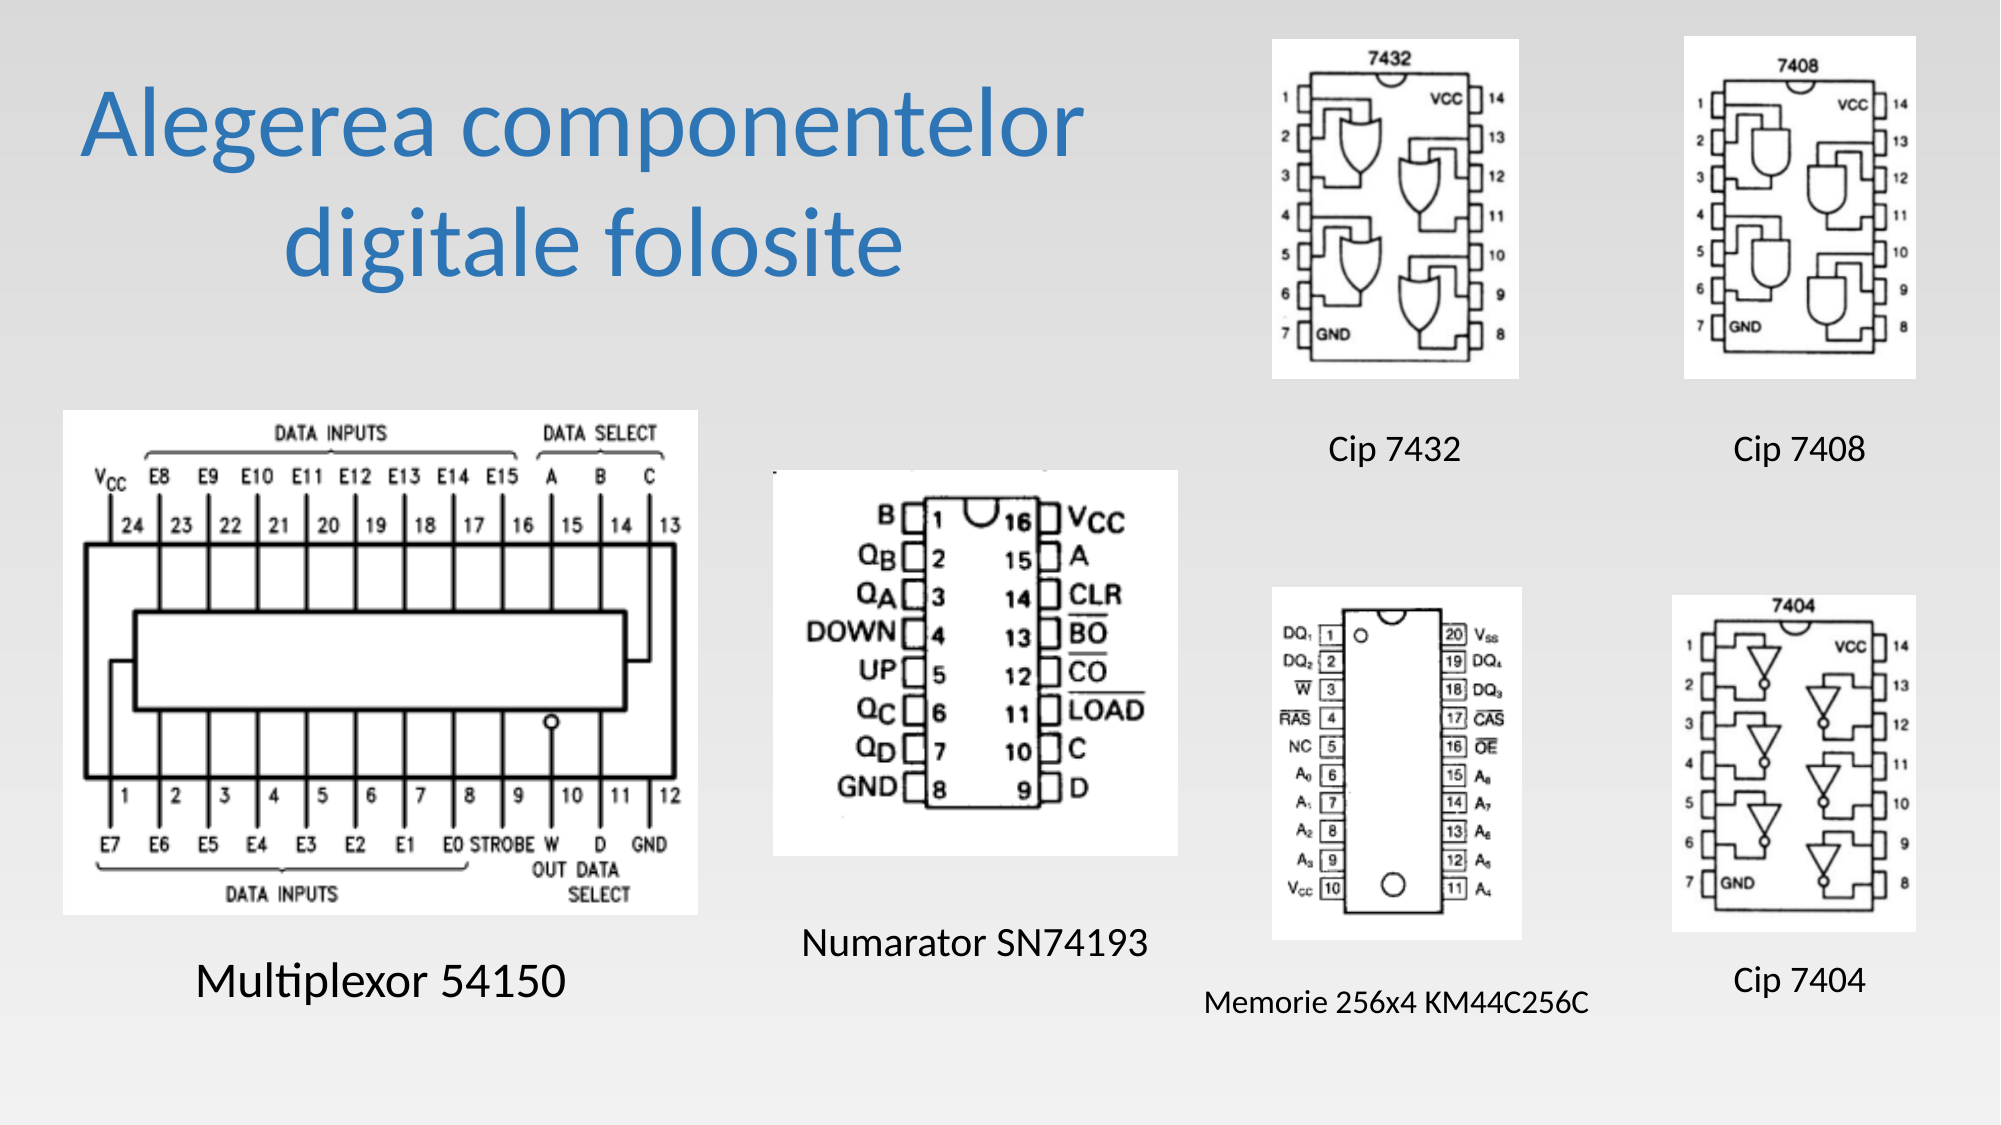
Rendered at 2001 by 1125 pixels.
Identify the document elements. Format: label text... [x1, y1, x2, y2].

text_box Alegerea componentelor digitale folosite [0, 48, 1272, 304]
picture [63, 410, 698, 915]
text_box Cip 7432 [1313, 416, 1477, 477]
text_box Cip 7404 [1718, 947, 1882, 1008]
picture [772, 470, 1178, 856]
text_box Cip 7408 [1718, 416, 1882, 477]
picture [1684, 36, 1916, 380]
picture [1672, 595, 1916, 932]
text_box Numarator SN74193 [786, 907, 1164, 972]
text_box Multiplexor 54150 [179, 939, 582, 1015]
picture [1272, 39, 1519, 380]
picture [1272, 587, 1522, 940]
text_box Memorie 256x4 KM44C256C [1188, 972, 1605, 1028]
